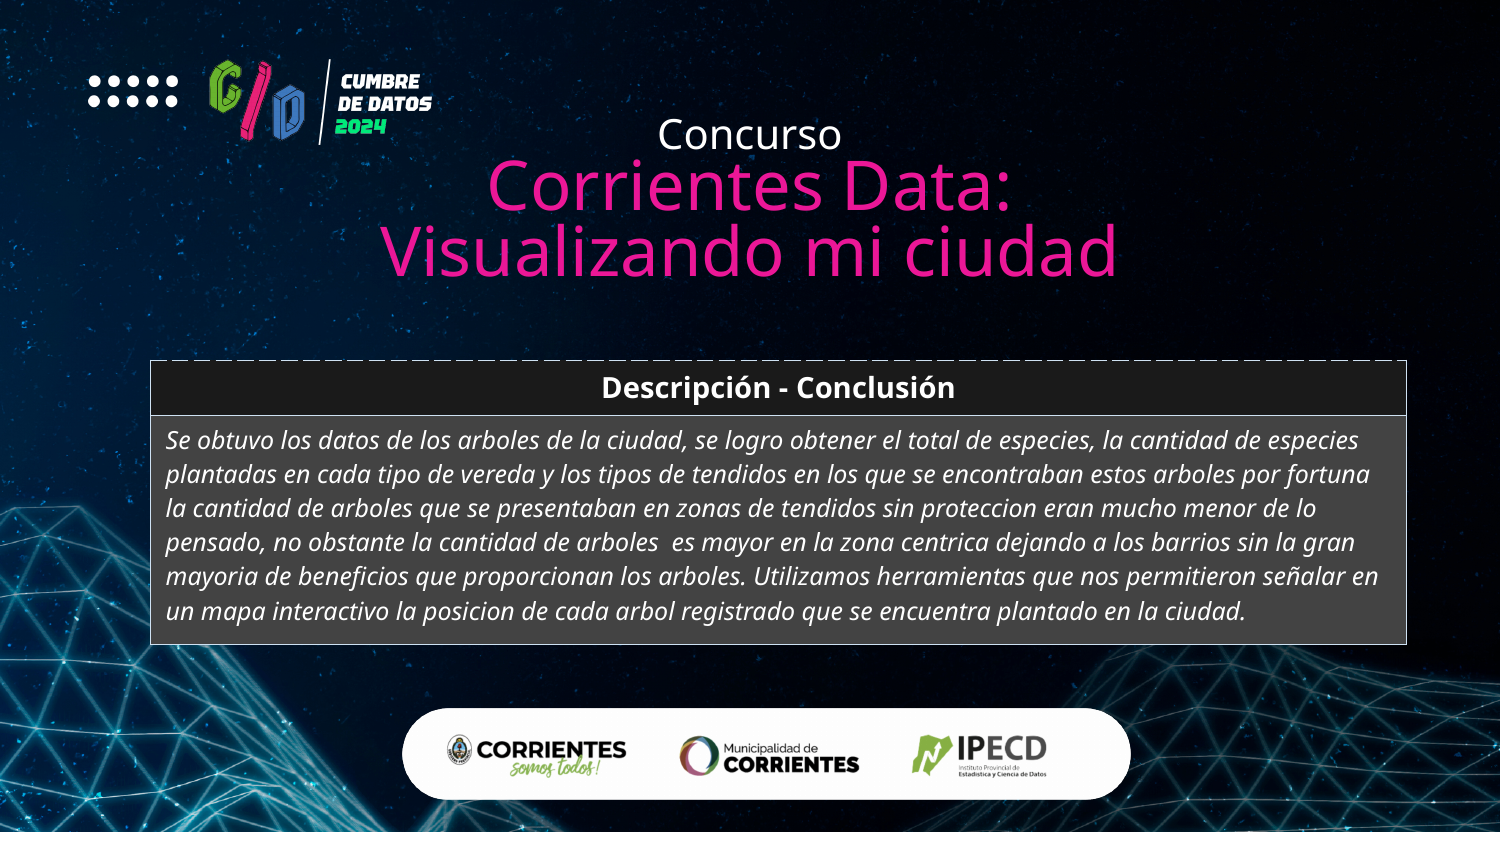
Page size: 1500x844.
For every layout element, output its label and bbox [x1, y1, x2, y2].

text_box [0, 0, 1500, 832]
